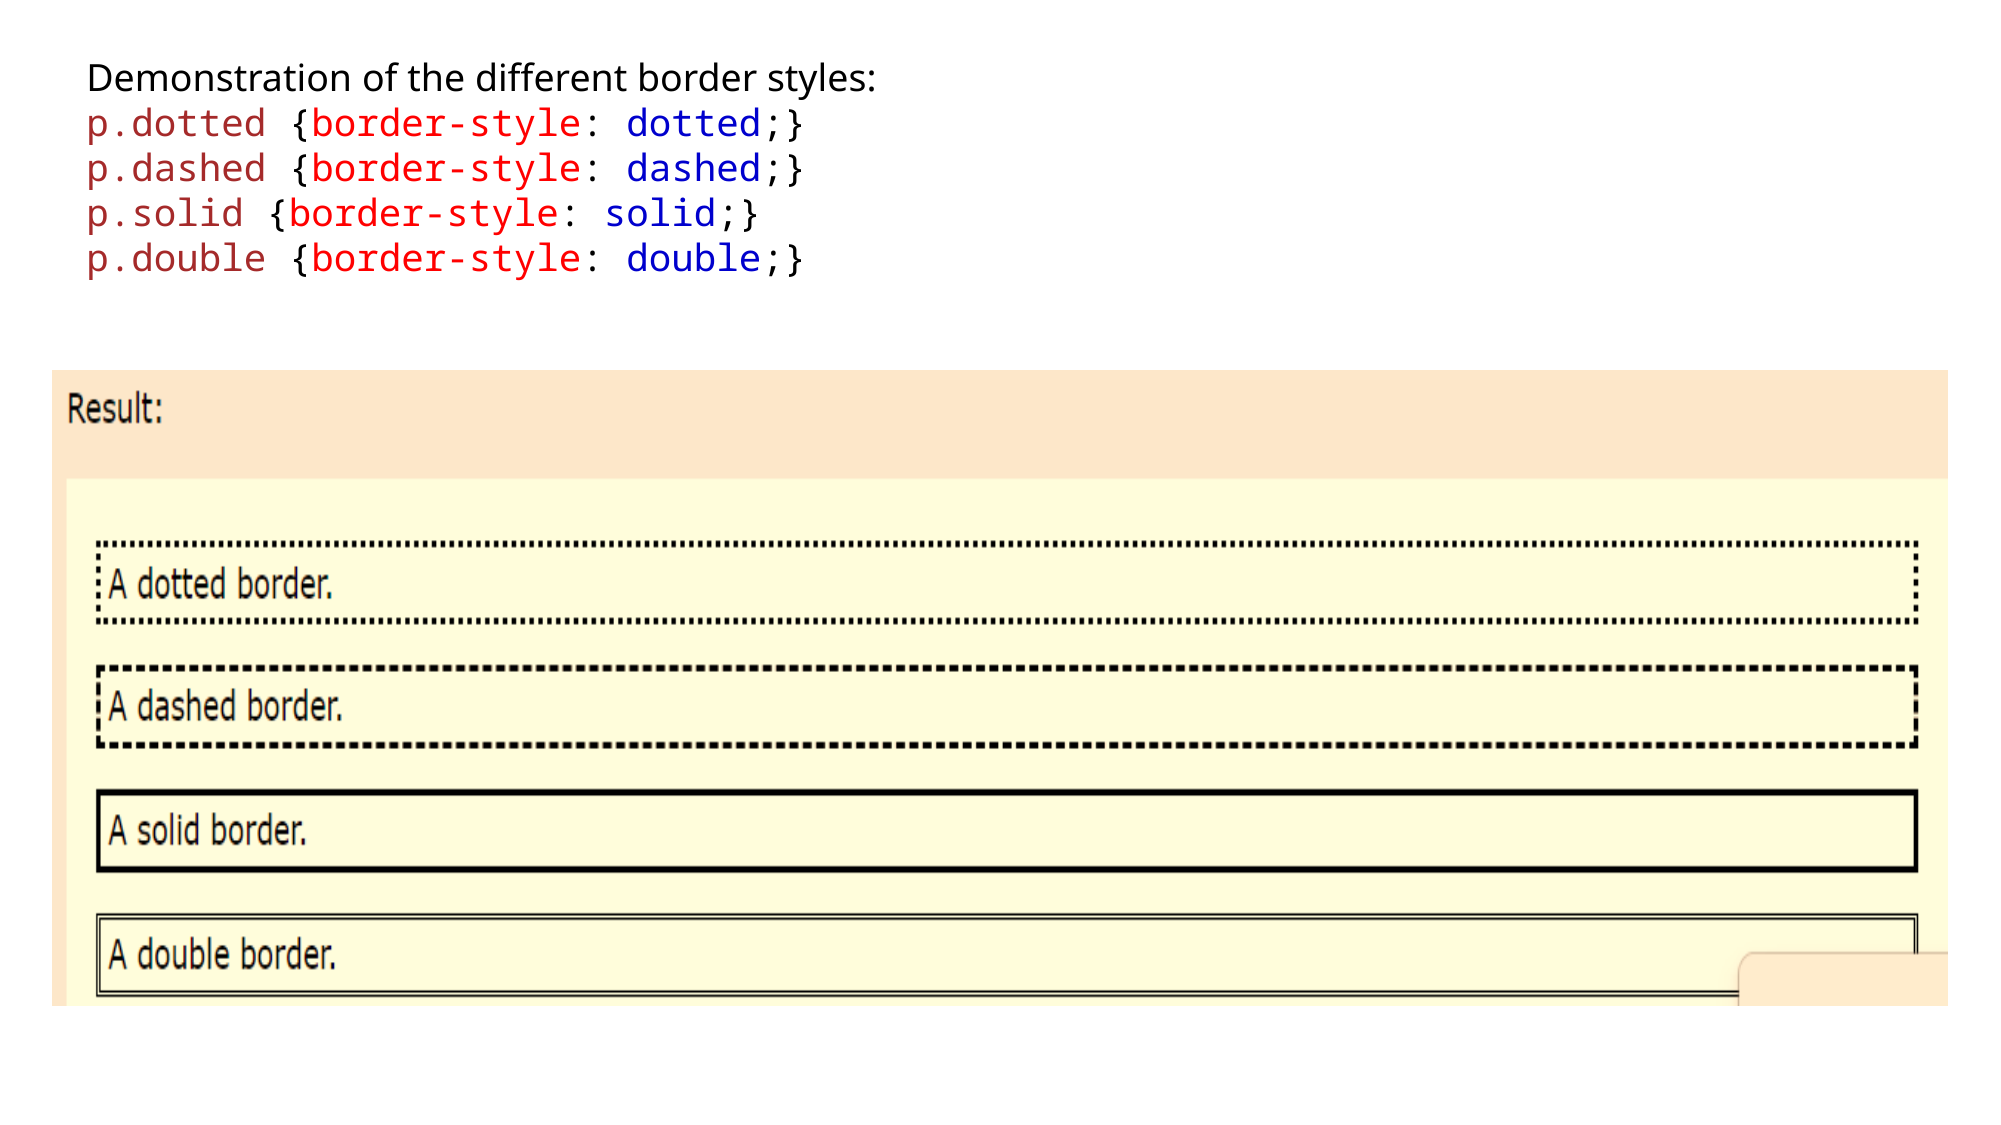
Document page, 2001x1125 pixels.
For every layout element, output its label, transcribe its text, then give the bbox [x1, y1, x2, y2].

picture [52, 370, 1948, 1006]
text_box Demonstration of the different border styles: p.dotted {border-style: dotted;} p.dashed {border-style: dashed;} p.solid {border-style: solid;} p.double {border-style: double;} [71, 46, 1566, 287]
